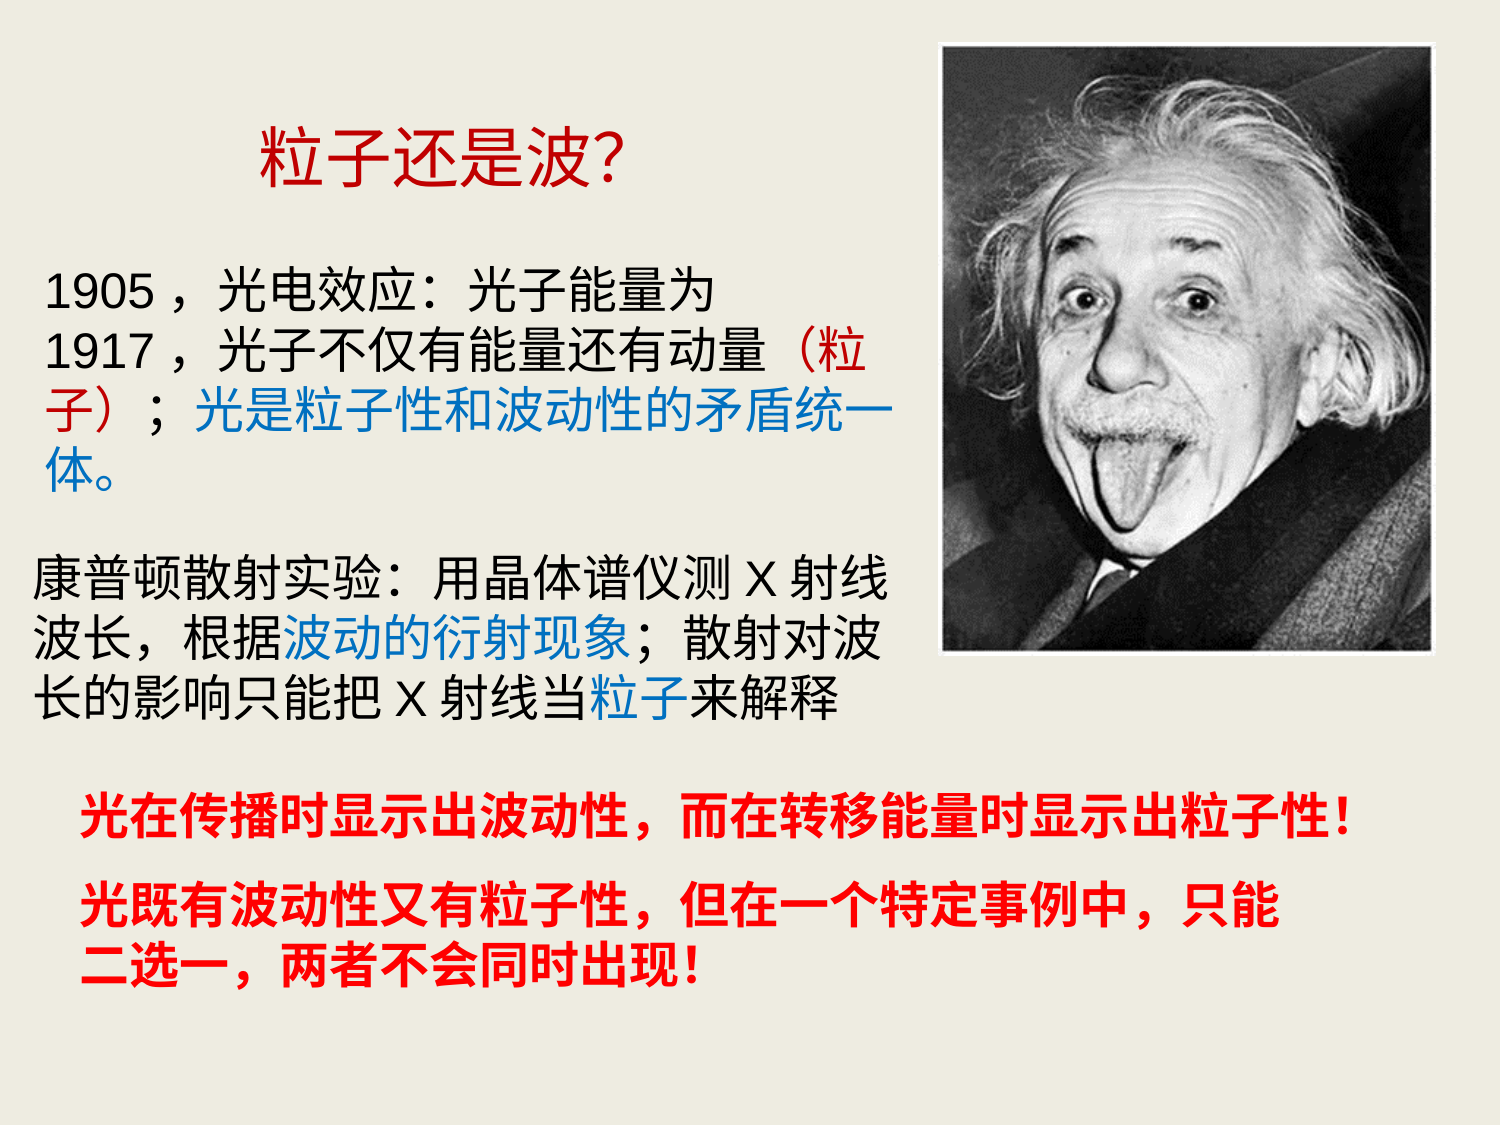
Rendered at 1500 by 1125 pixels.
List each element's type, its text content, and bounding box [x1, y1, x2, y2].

text_box 光既有波动性又有粒子性，但在一个特定事例中，只能二选一，两者不会同时出现！ [64, 866, 1329, 1002]
picture [938, 42, 1436, 656]
text_box 粒子还是波？ [243, 108, 675, 203]
text_box 康普顿散射实验：用晶体谱仪测X射线波长，根据波动的衍射现象；散射对波长的影响只能把X射线当粒子来解释 [17, 538, 928, 734]
text_box 光在传播时显示出波动性，而在转移能量时显示出粒子性！ [64, 747, 1376, 852]
